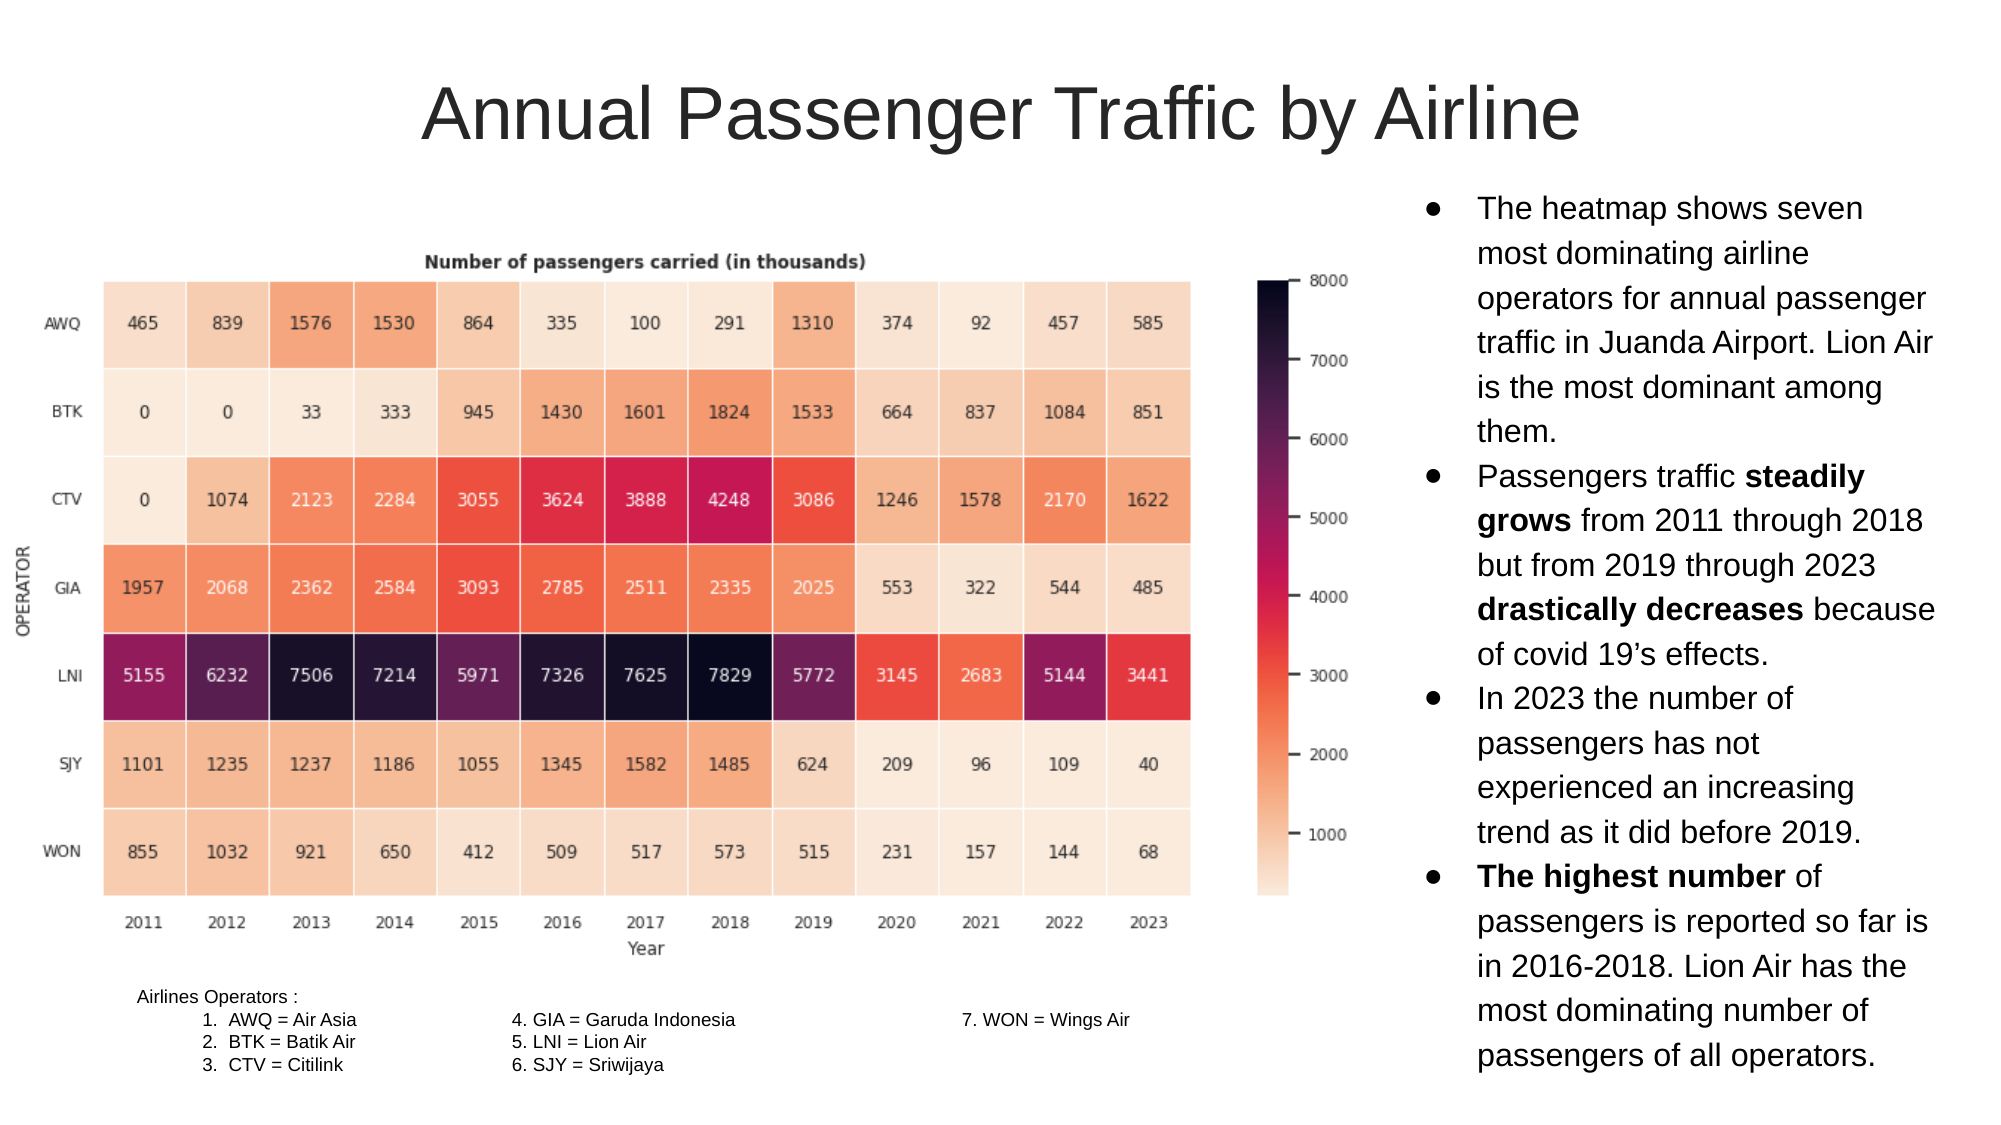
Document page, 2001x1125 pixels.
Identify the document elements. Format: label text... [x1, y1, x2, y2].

picture [0, 239, 1363, 974]
list Annual Passenger Traffic by Airline [53, 55, 1952, 175]
text_box Airlines Operators : AWQ = Air Asia 4. GIA = Garuda Indonesia 7. WON = Wings Air BTK = Batik Air 5. LNI = Lion Air CTV = Citilink 6. SJY = Sriwijaya [121, 982, 1220, 1074]
text_box The heatmap shows seven most dominating airline operators for annual passenger traffic in Juanda Airport. Lion Air is the most dominant among them. Passengers traffic steadily grows from 2011 through 2018 but from 2019 through 2023 drastically decreases because of covid 19’s effects. In 2023 the number of passengers has not experienced an increasing trend as it did before 2019. The highest number of passengers is reported so far is in 2016-2018. Lion Air has the most dominating number of passengers of all operators. [1387, 174, 1952, 1125]
